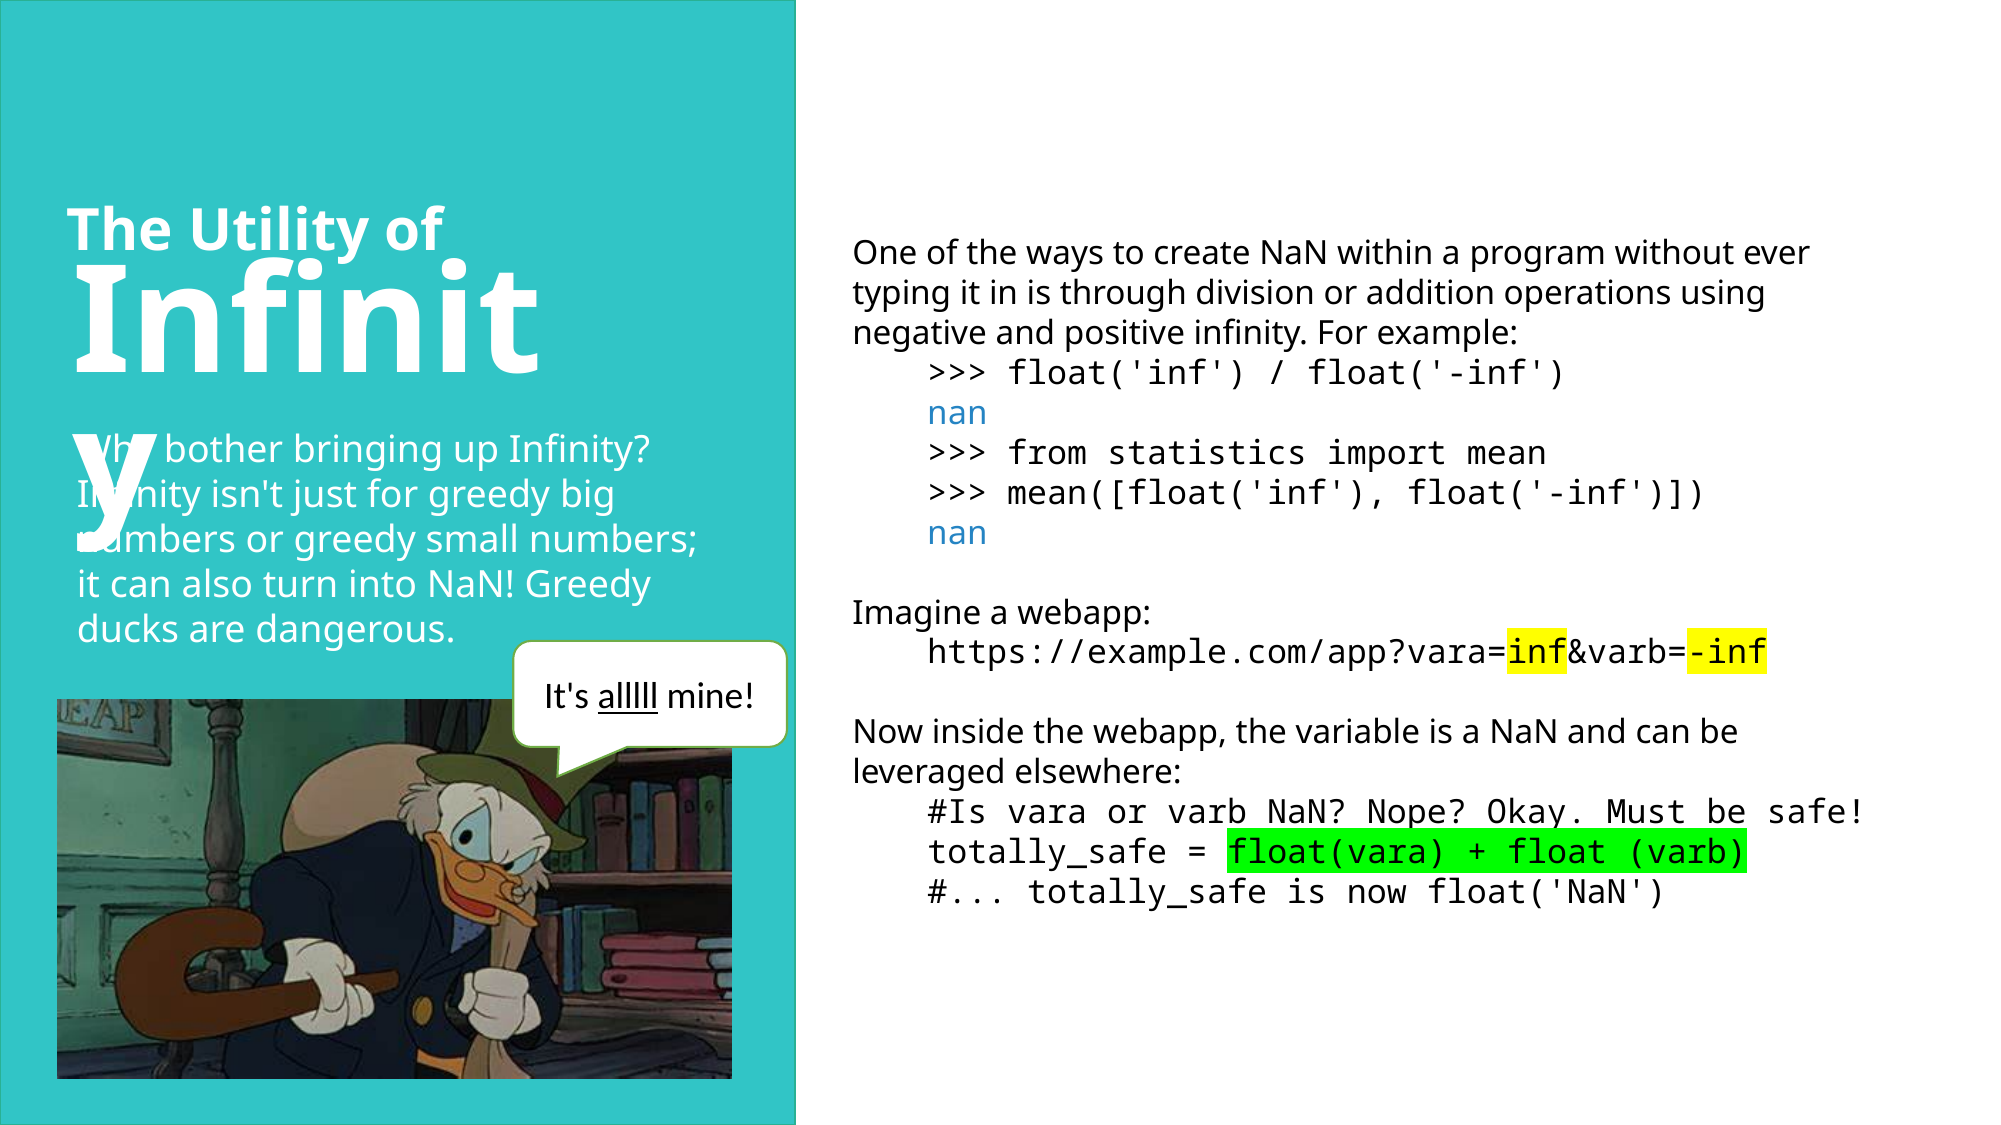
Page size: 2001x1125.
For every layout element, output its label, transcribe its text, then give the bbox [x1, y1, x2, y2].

text_box Why bother bringing up Infinity? Infinity isn't just for greedy big numbers or greedy small numbers; it can also turn into NaN! Greedy ducks are dangerous. [62, 418, 715, 658]
text_box Infinity [57, 249, 635, 553]
picture [57, 699, 732, 1079]
text_box [0, 0, 796, 1125]
text_box One of the ways to create NaN within a program without ever typing it in is through division or addition operations using negative and positive infinity. For example: >>> float('inf') / float('-inf') nan >>> from statistics import mean >>> mean([float('inf'), float('-inf')]) nan Imagine a webapp: https://example.com/app?vara=inf&varb=-inf Now inside the webapp, the variable is a NaN and can be leveraged elsewhere: #Is vara or varb NaN? Nope? Okay. Must be safe! totally_safe = float(vara) + float (varb) #... totally_safe is now float('NaN') [837, 224, 1905, 998]
text_box The Utility of [52, 184, 459, 270]
text_box It's alllll mine! [512, 639, 789, 748]
